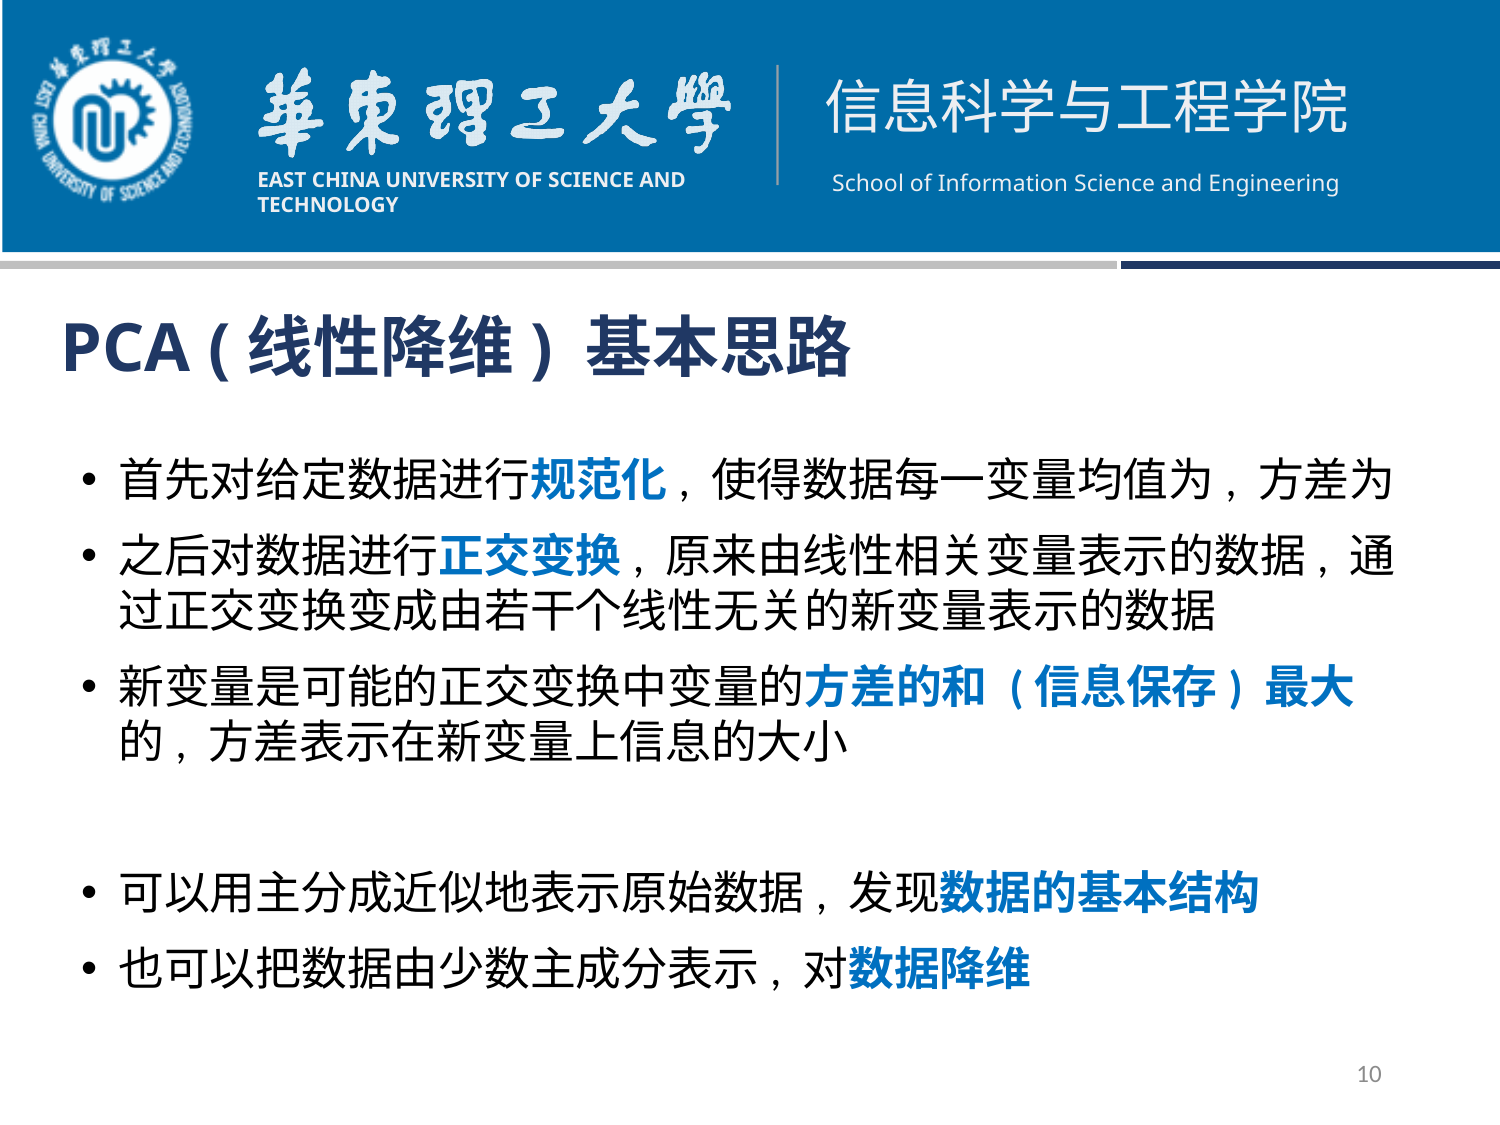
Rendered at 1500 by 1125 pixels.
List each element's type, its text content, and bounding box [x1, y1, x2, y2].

text_box PCA (线性降维) 基本思路 [49, 268, 1412, 432]
slide_number 10 [1059, 1042, 1397, 1103]
picture [22, 32, 202, 214]
